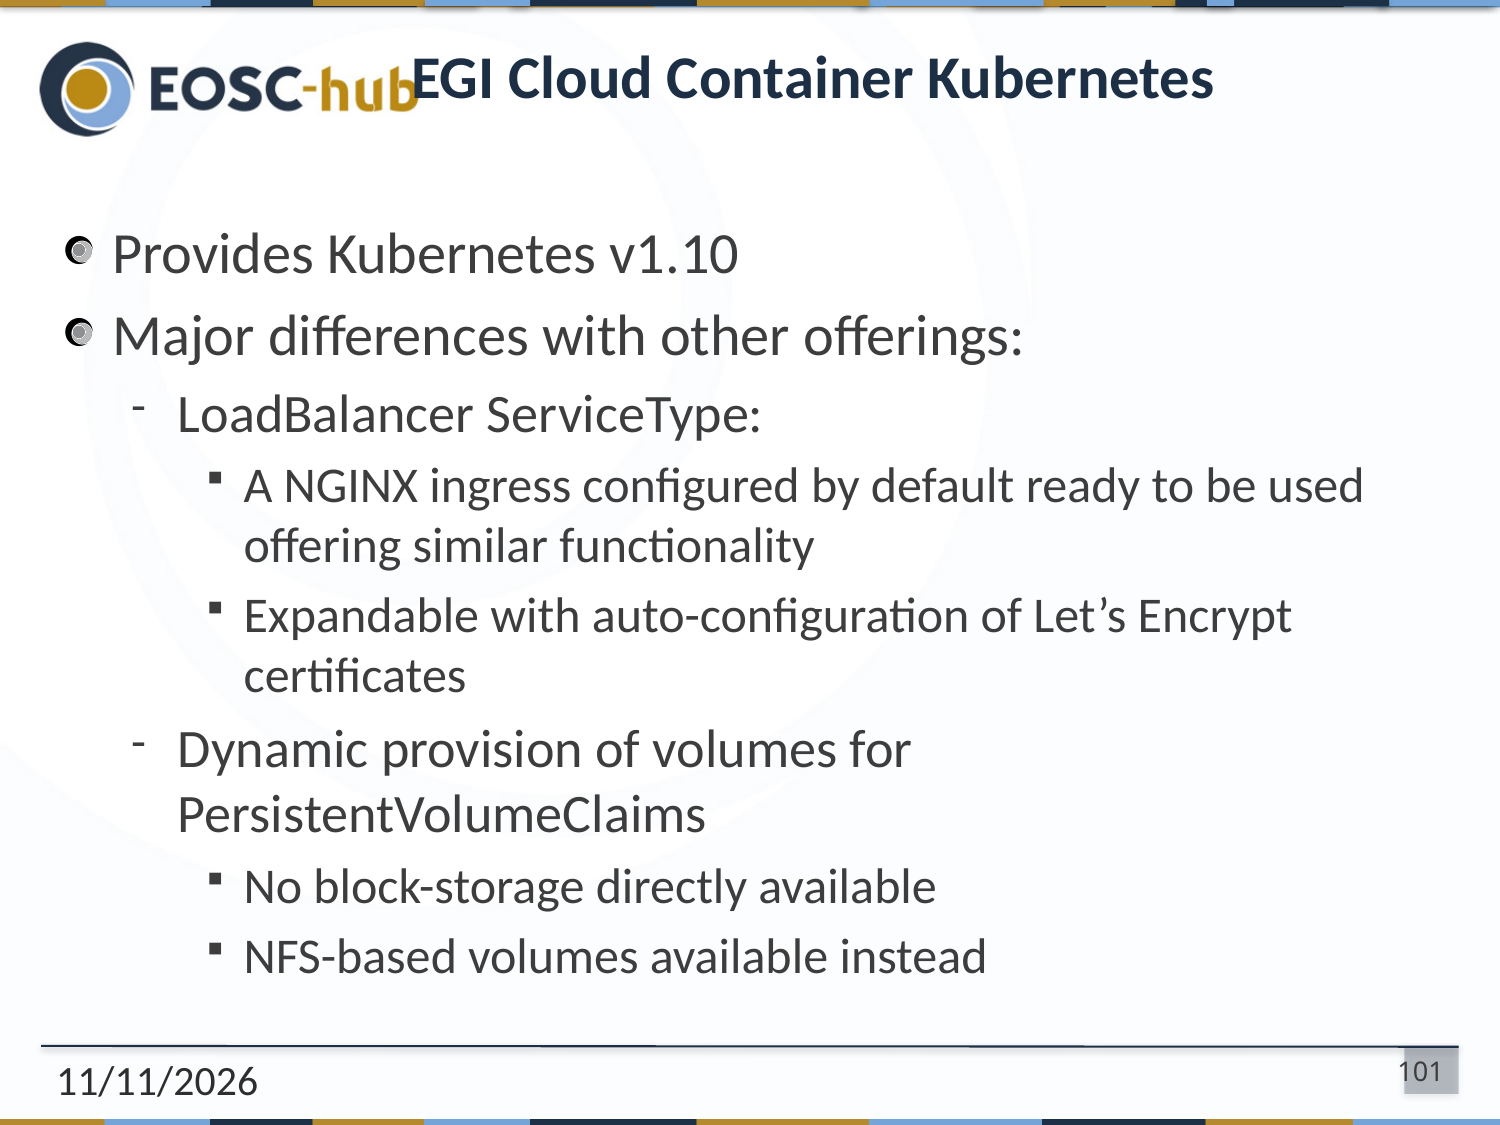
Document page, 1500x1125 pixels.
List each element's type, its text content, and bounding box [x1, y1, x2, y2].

picture [0, 6, 1500, 1125]
title EGI Cloud Container Kubernetes [396, 30, 1460, 120]
slide_number 18. 08. 17. [41, 1046, 392, 1094]
list Provides Kubernetes v1.10 Major differences with other offerings: LoadBalancer ServiceType: A NGINX ingress configured by default ready to be used offering similar functionality Expandable with auto-configuration of Let’s Encrypt certificates Dynamic provision of volumes for PersistentVolumeClaims No block-storage directly available NFS-based volumes available instead [41, 208, 1459, 1005]
slide_number 101 [1074, 1046, 1459, 1094]
